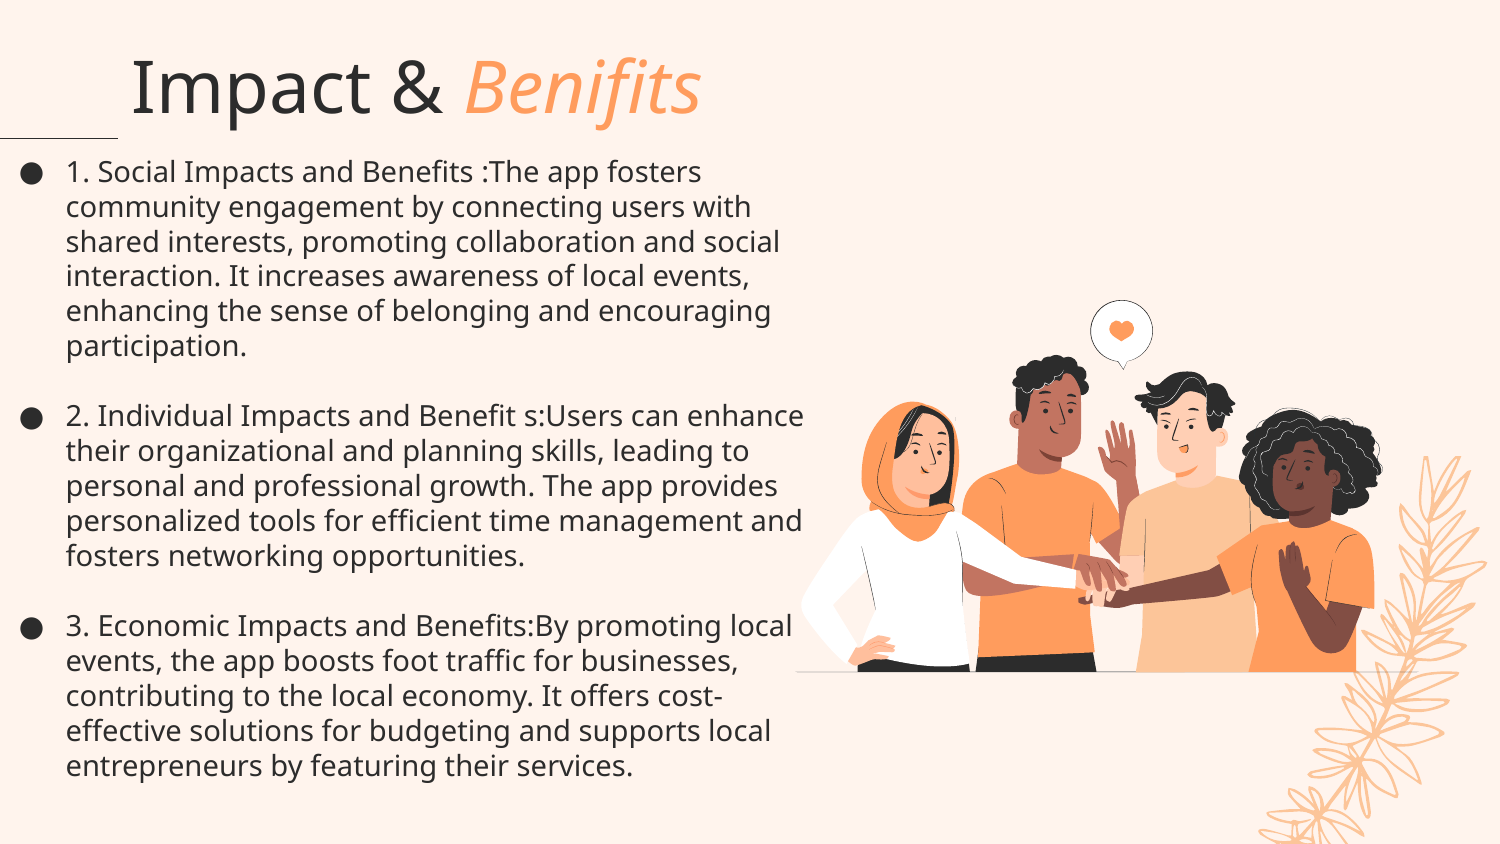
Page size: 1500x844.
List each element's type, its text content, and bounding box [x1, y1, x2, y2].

subtitle 1. Social Impacts and Benefits :The app fosters community engagement by connecting users with shared interests, promoting collaboration and social interaction. It increases awareness of local events, enhancing the sense of belonging and encouraging participation. 2. Individual Impacts and Benefit s:Users can enhance their organizational and planning skills, leading to personal and professional growth. The app provides personalized tools for efficient time management and fosters networking opportunities. 3. Economic Impacts and Benefits:By promoting local events, the app boosts foot traffic for businesses, contributing to the local economy. It offers cost-effective solutions for budgeting and supports local entrepreneurs by featuring their services. [3, 320, 789, 650]
title Impact & Benifits [116, 26, 1382, 121]
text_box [795, 299, 1419, 673]
